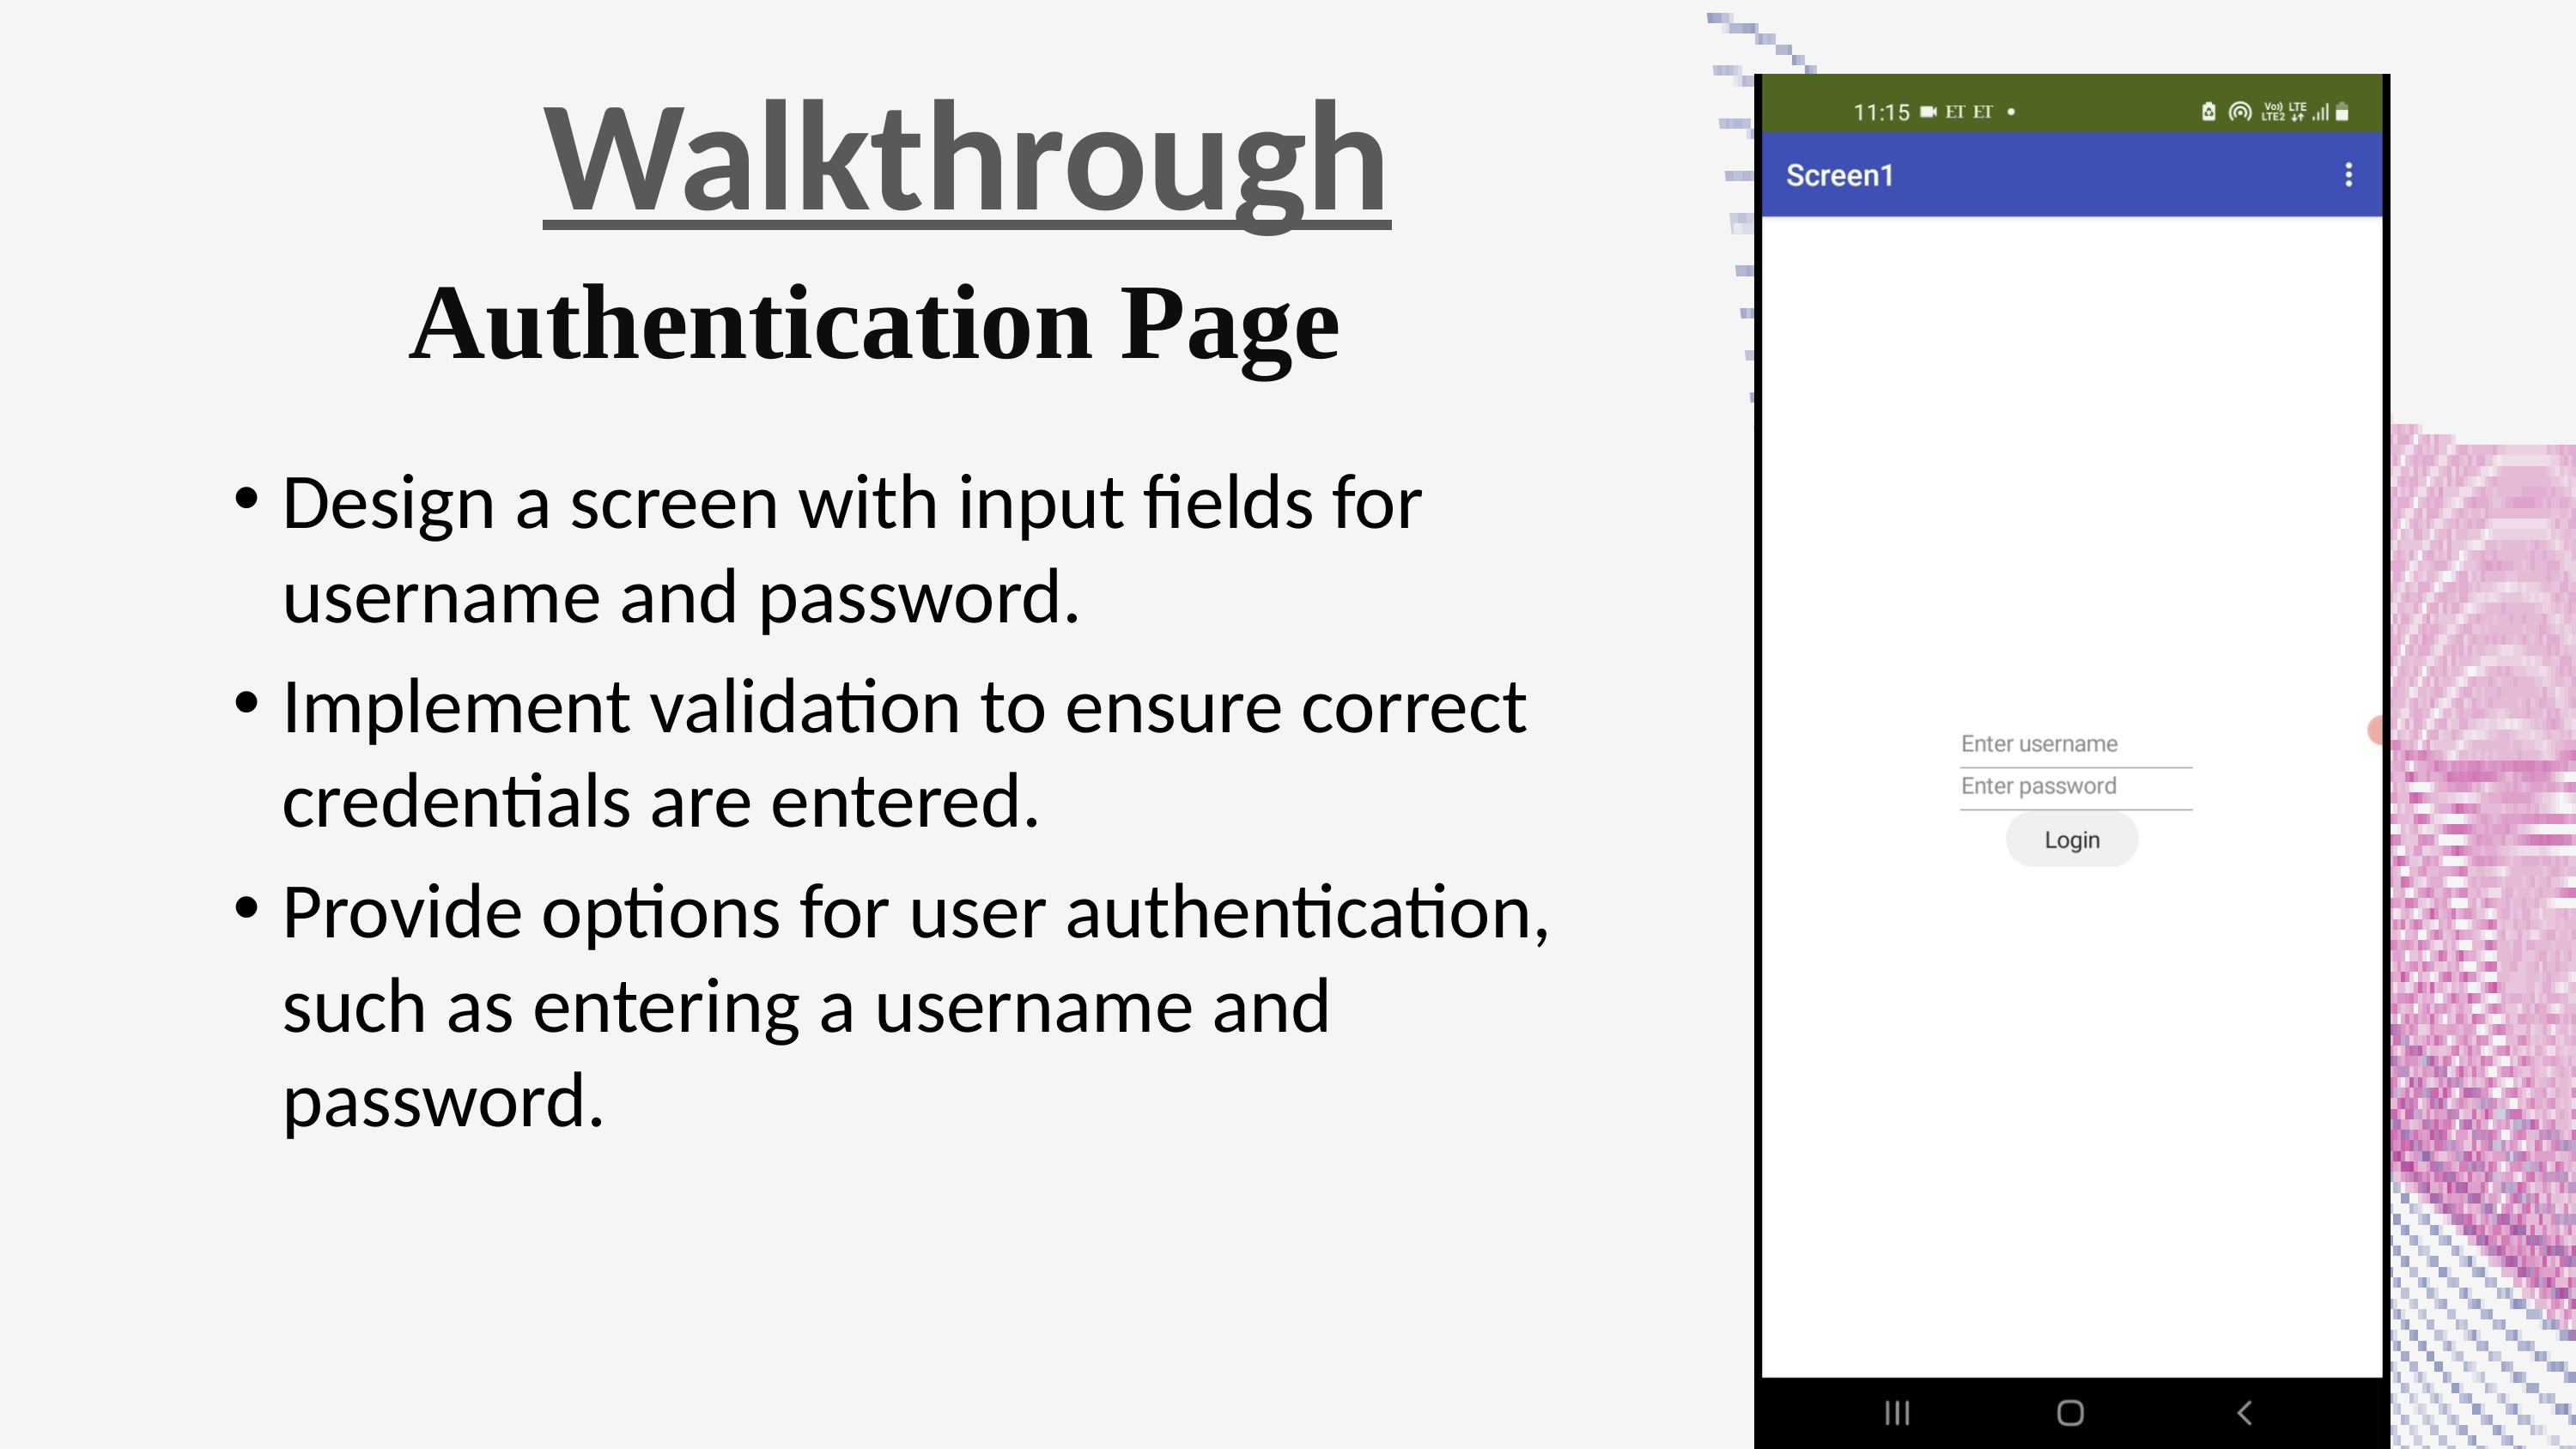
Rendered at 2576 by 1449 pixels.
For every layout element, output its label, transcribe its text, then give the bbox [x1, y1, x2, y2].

text_box Walkthrough [387, 45, 1547, 208]
text_box [1705, 0, 2576, 1449]
text_box Design a screen with input fields for username and password. Implement validation to ensure correct credentials are entered. Provide options for user authentication, such as entering a username and password. [220, 443, 1579, 1242]
picture [1753, 73, 2391, 1449]
text_box Authentication Page [356, 234, 1394, 397]
